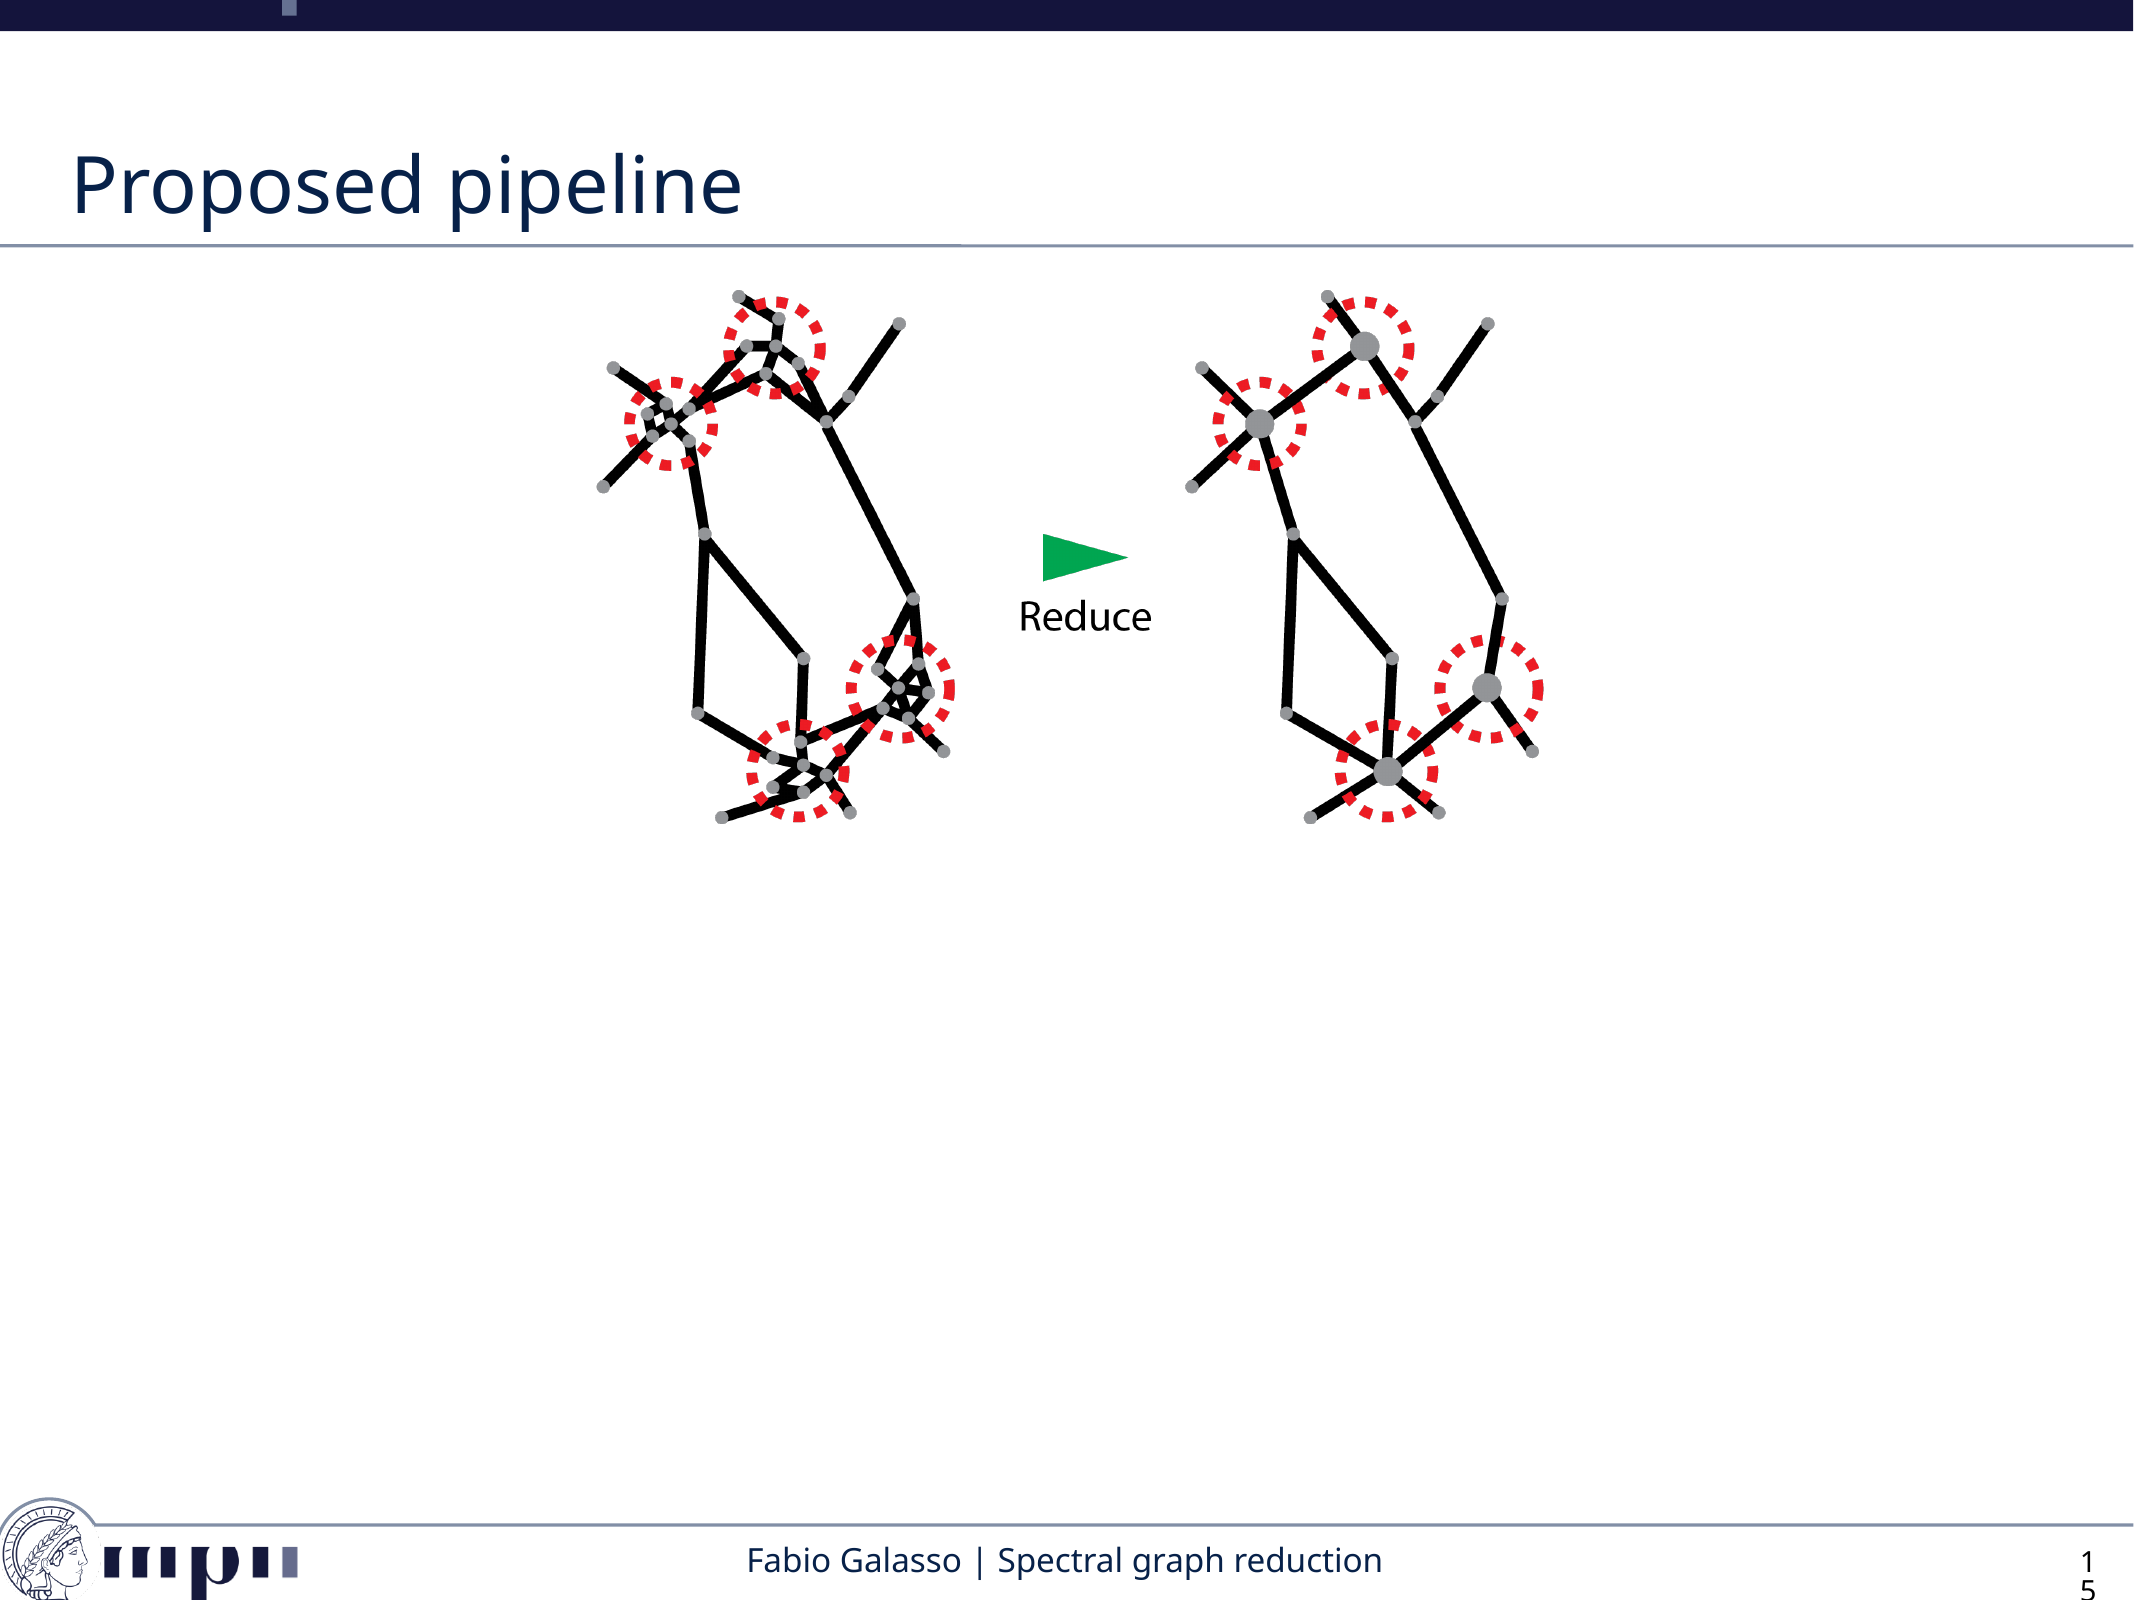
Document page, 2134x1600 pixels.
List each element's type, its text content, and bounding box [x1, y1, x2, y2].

picture [574, 290, 1563, 824]
slide_number 15 [2064, 1535, 2117, 1588]
title Proposed pipeline [60, 31, 2111, 240]
picture [104, 1546, 304, 1600]
picture [0, 1503, 101, 1600]
